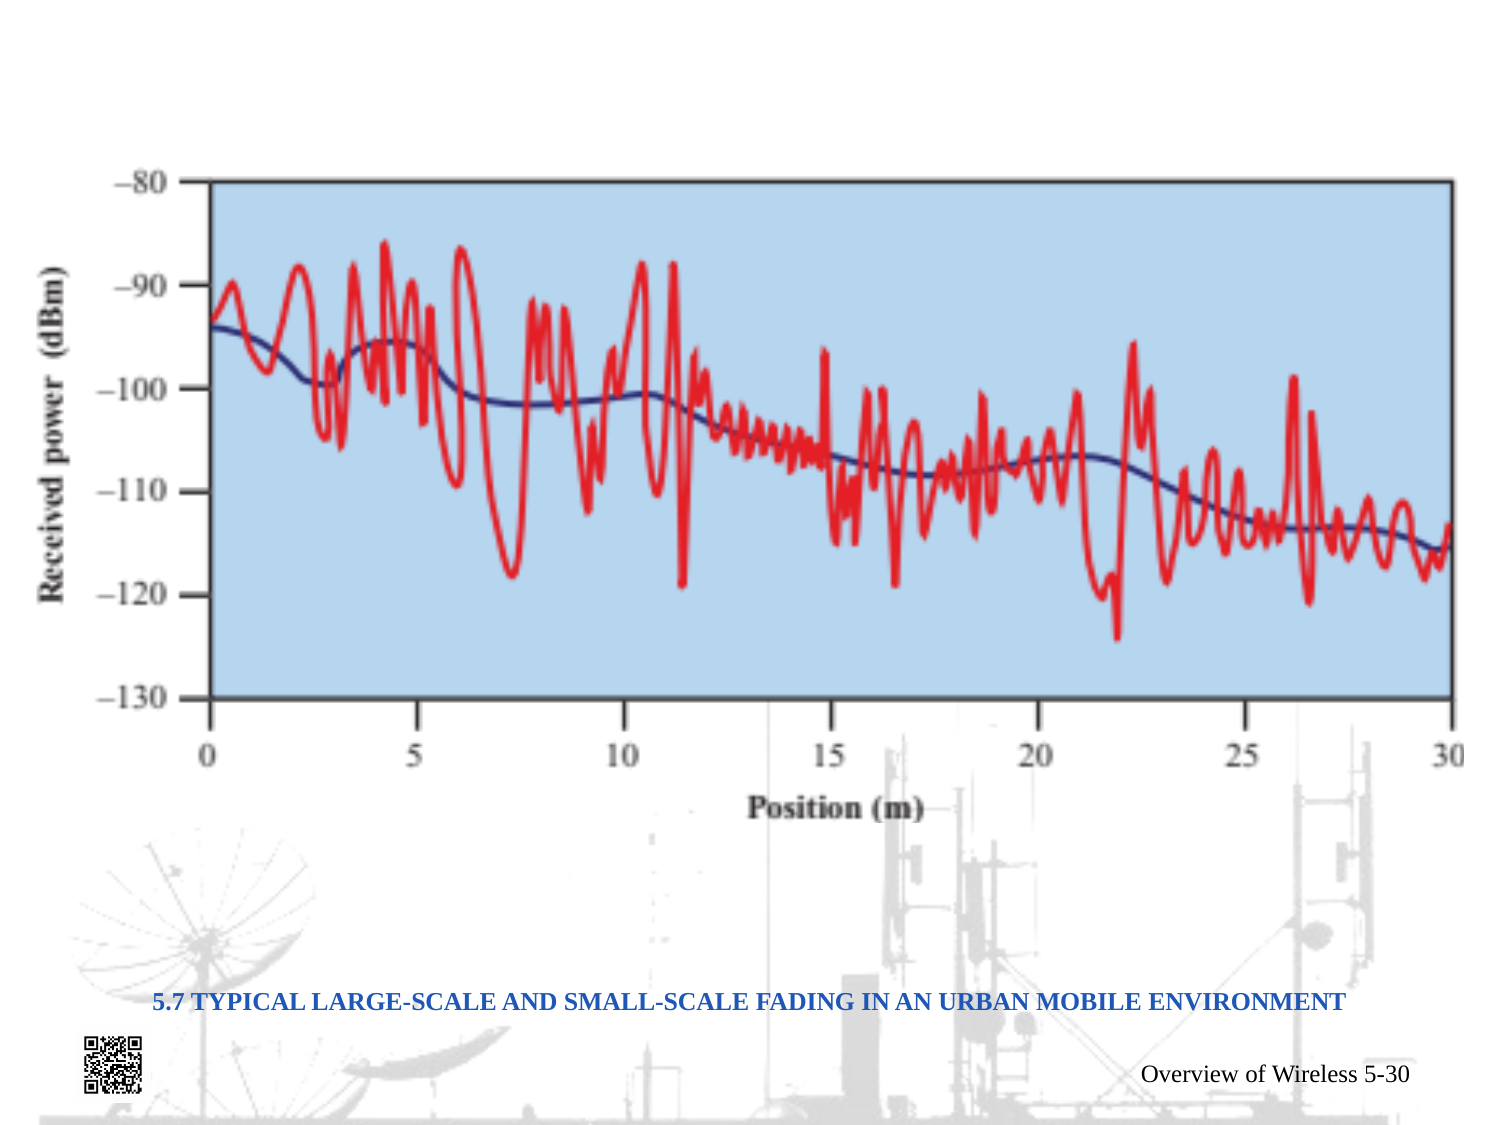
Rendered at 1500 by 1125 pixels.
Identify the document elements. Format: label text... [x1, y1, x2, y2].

picture [35, 22, 1465, 963]
slide_number Overview of Wireless 5-30 [893, 1042, 1425, 1103]
title 5.7 Typical Large-Scale and Small-Scale Fading in an Urban Mobile Environment [75, 977, 1425, 1043]
picture [75, 1027, 151, 1103]
